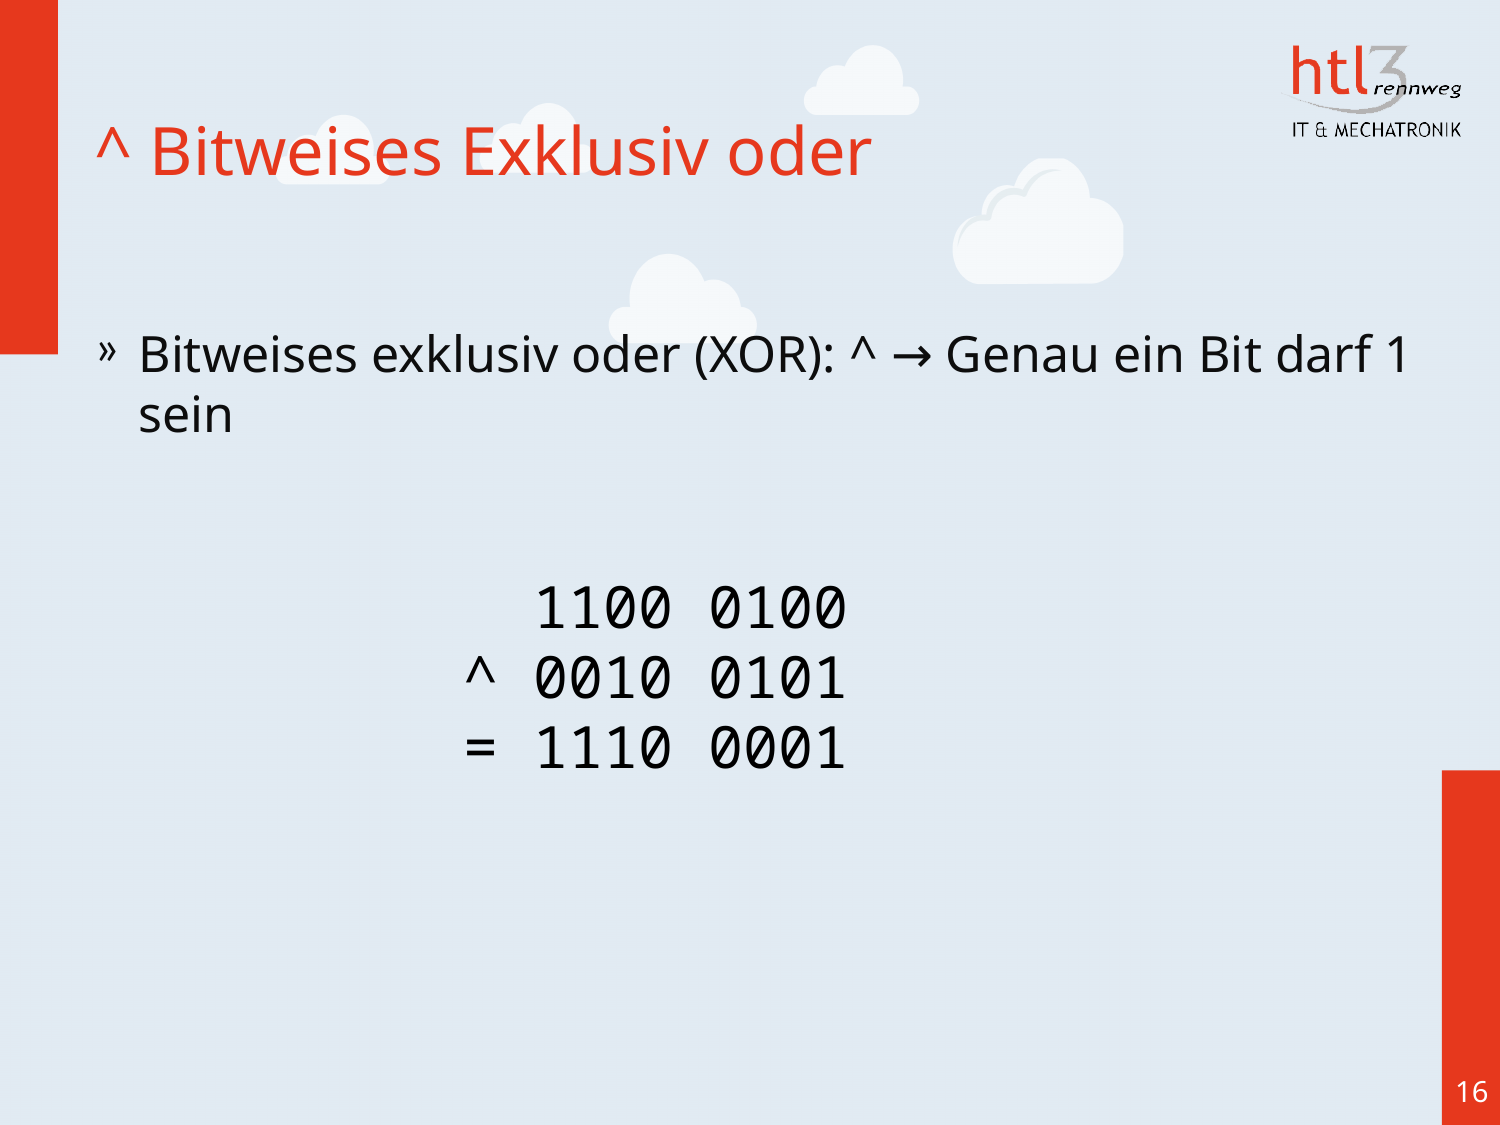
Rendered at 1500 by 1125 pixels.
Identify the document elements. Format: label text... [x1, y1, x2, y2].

title ^ Bitweises Exklusiv oder [79, 101, 1282, 197]
text_box 1100 0100 ^ 0010 0101 = 1110 0001 [448, 562, 1052, 788]
picture [0, 0, 1500, 1125]
list Bitweises exklusiv oder (XOR): ^ → Genau ein Bit darf 1 sein [79, 314, 1459, 1034]
